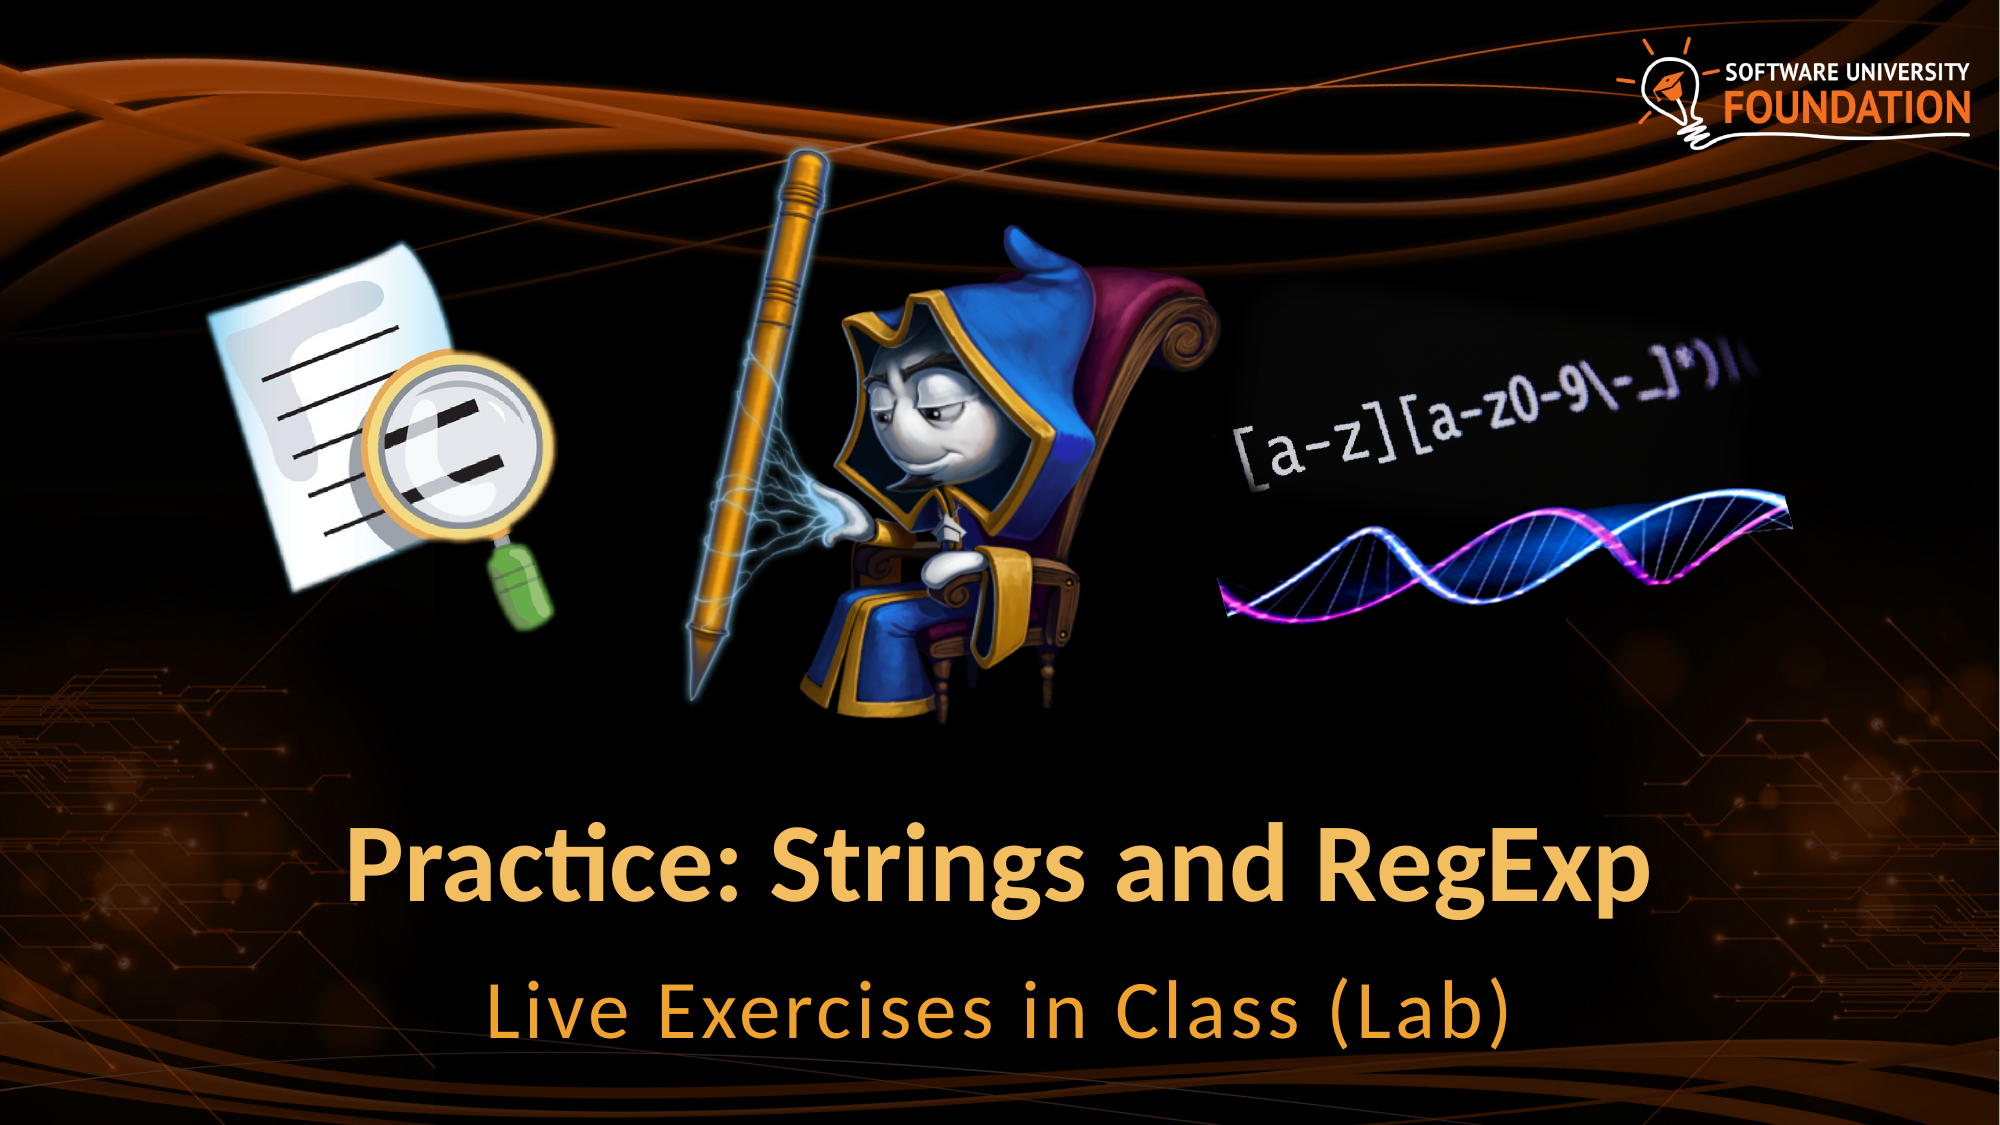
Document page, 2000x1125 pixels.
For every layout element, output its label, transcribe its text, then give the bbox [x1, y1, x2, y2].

list Live Exercises in Class (Lab) [149, 944, 1850, 1063]
picture [0, 0, 2000, 1125]
title Practice: Strings and RegExp [149, 796, 1850, 932]
